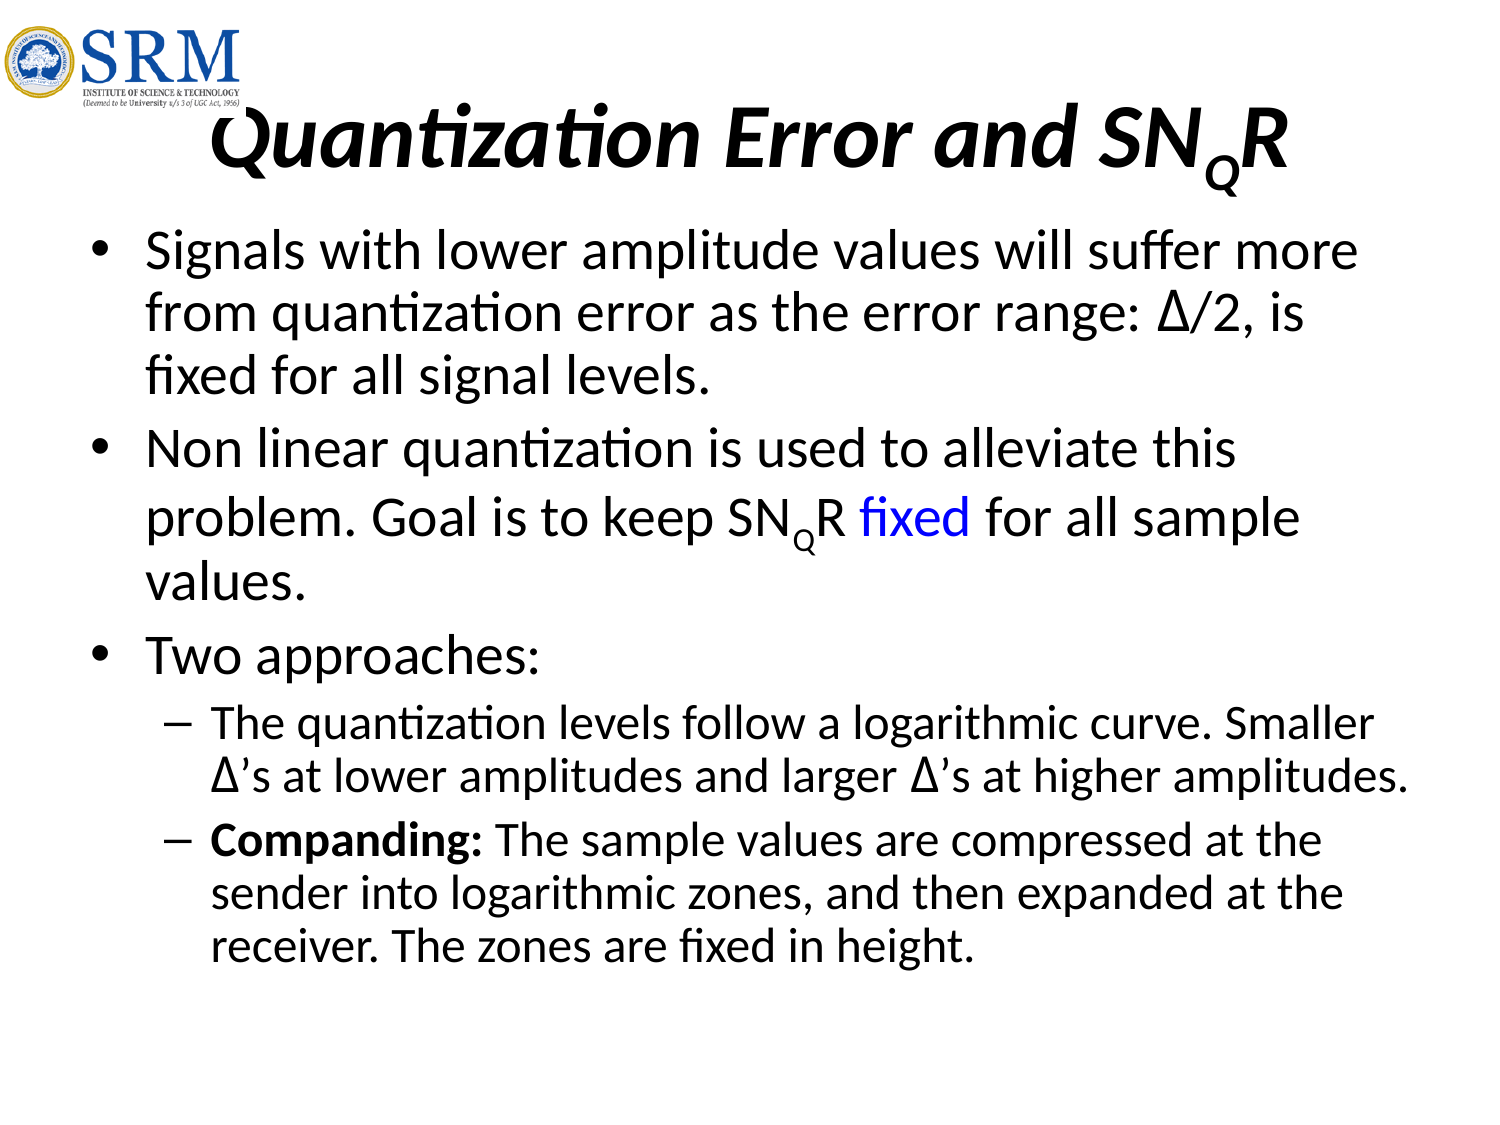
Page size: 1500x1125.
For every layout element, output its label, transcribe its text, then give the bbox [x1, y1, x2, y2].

title Quantization Error and SNQR [75, 45, 1425, 212]
list Signals with lower amplitude values will suffer more from quantization error as the error range: Δ/2, is fixed for all signal levels. Non linear quantization is used to alleviate this problem. Goal is to keep SNQR fixed for all sample values. Two approaches: The quantization levels follow a logarithmic curve. Smaller Δ’s at lower amplitudes and larger Δ’s at higher amplitudes. Companding: The sample values are compressed at the sender into logarithmic zones, and then expanded at the receiver. The zones are fixed in height. [75, 212, 1425, 1005]
picture [1, 10, 246, 118]
